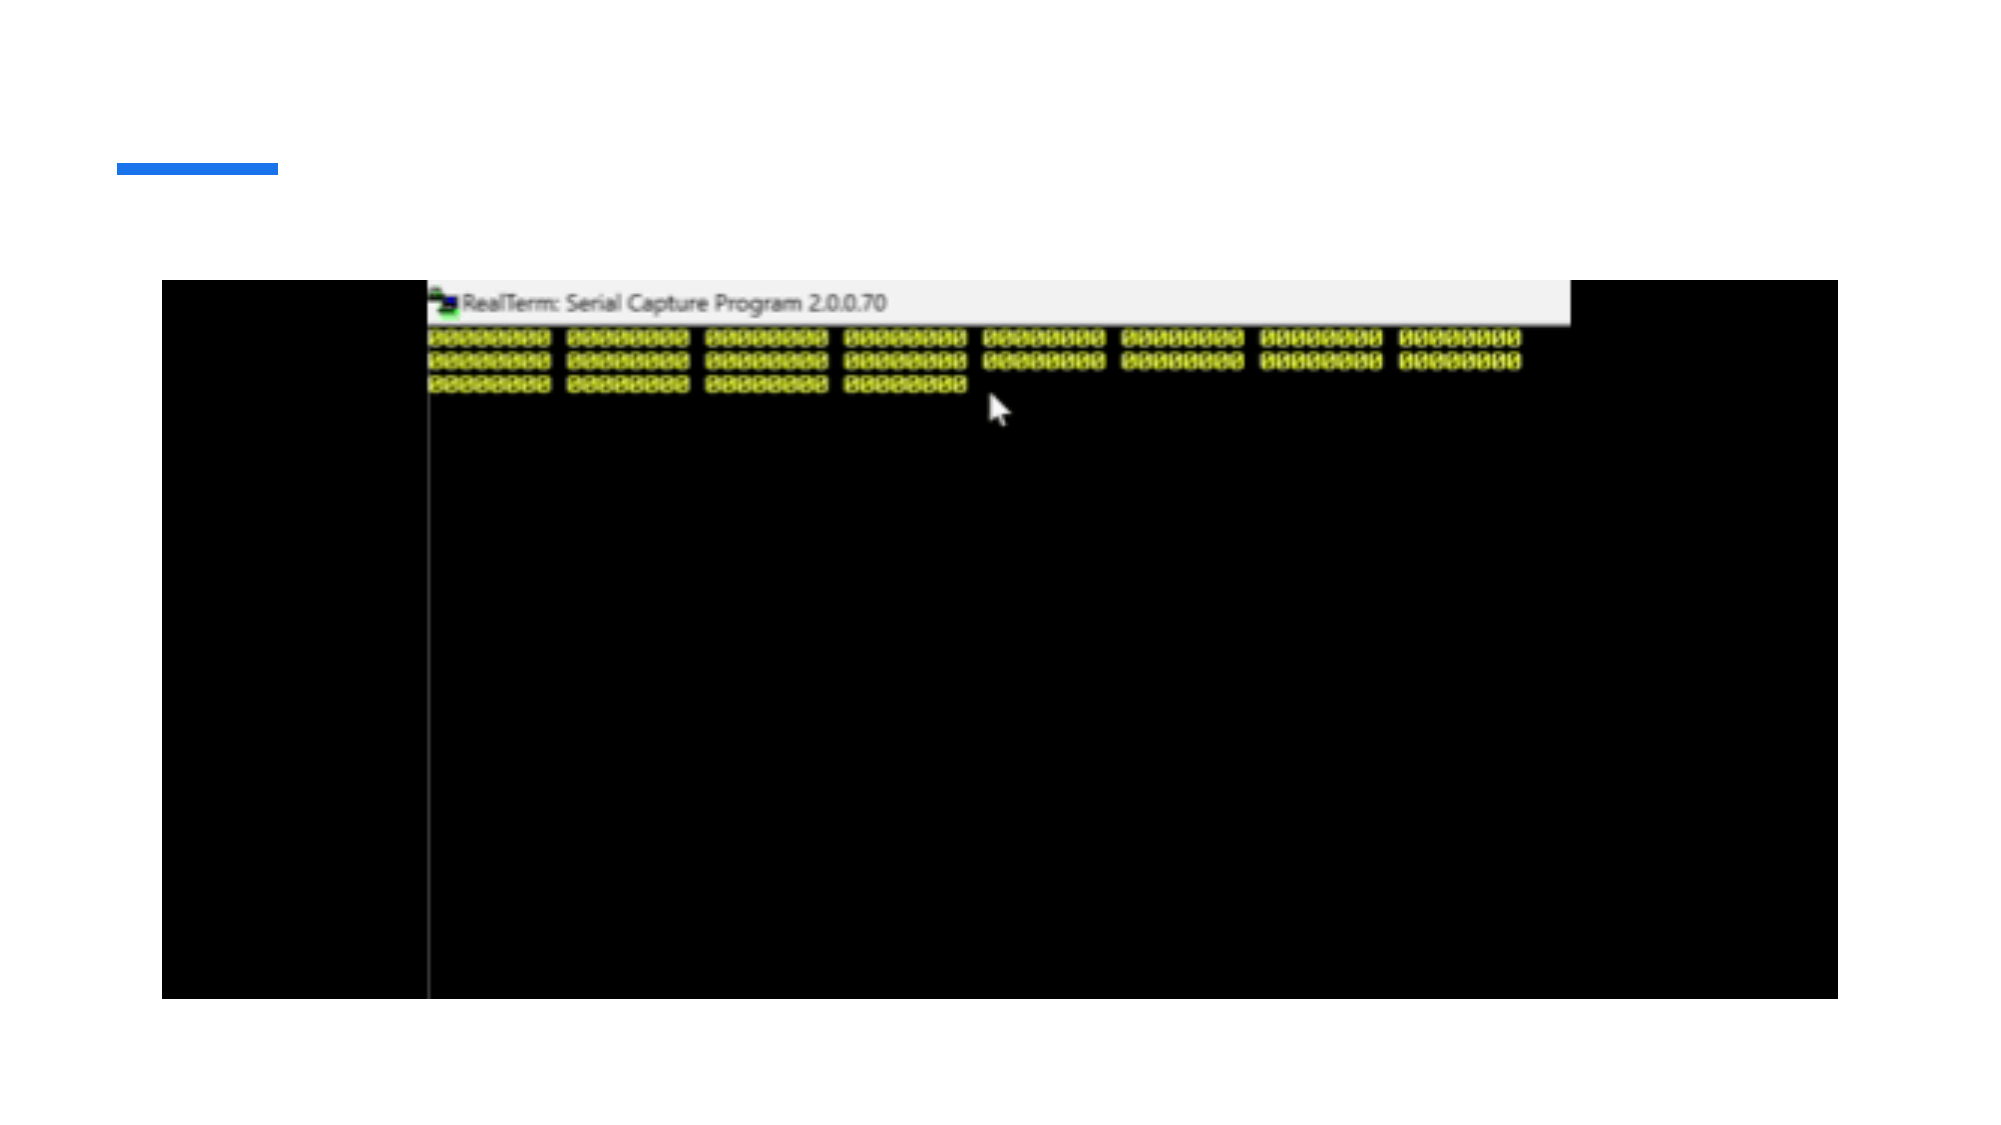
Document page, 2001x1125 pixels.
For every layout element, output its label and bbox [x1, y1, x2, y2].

picture [162, 280, 1838, 999]
